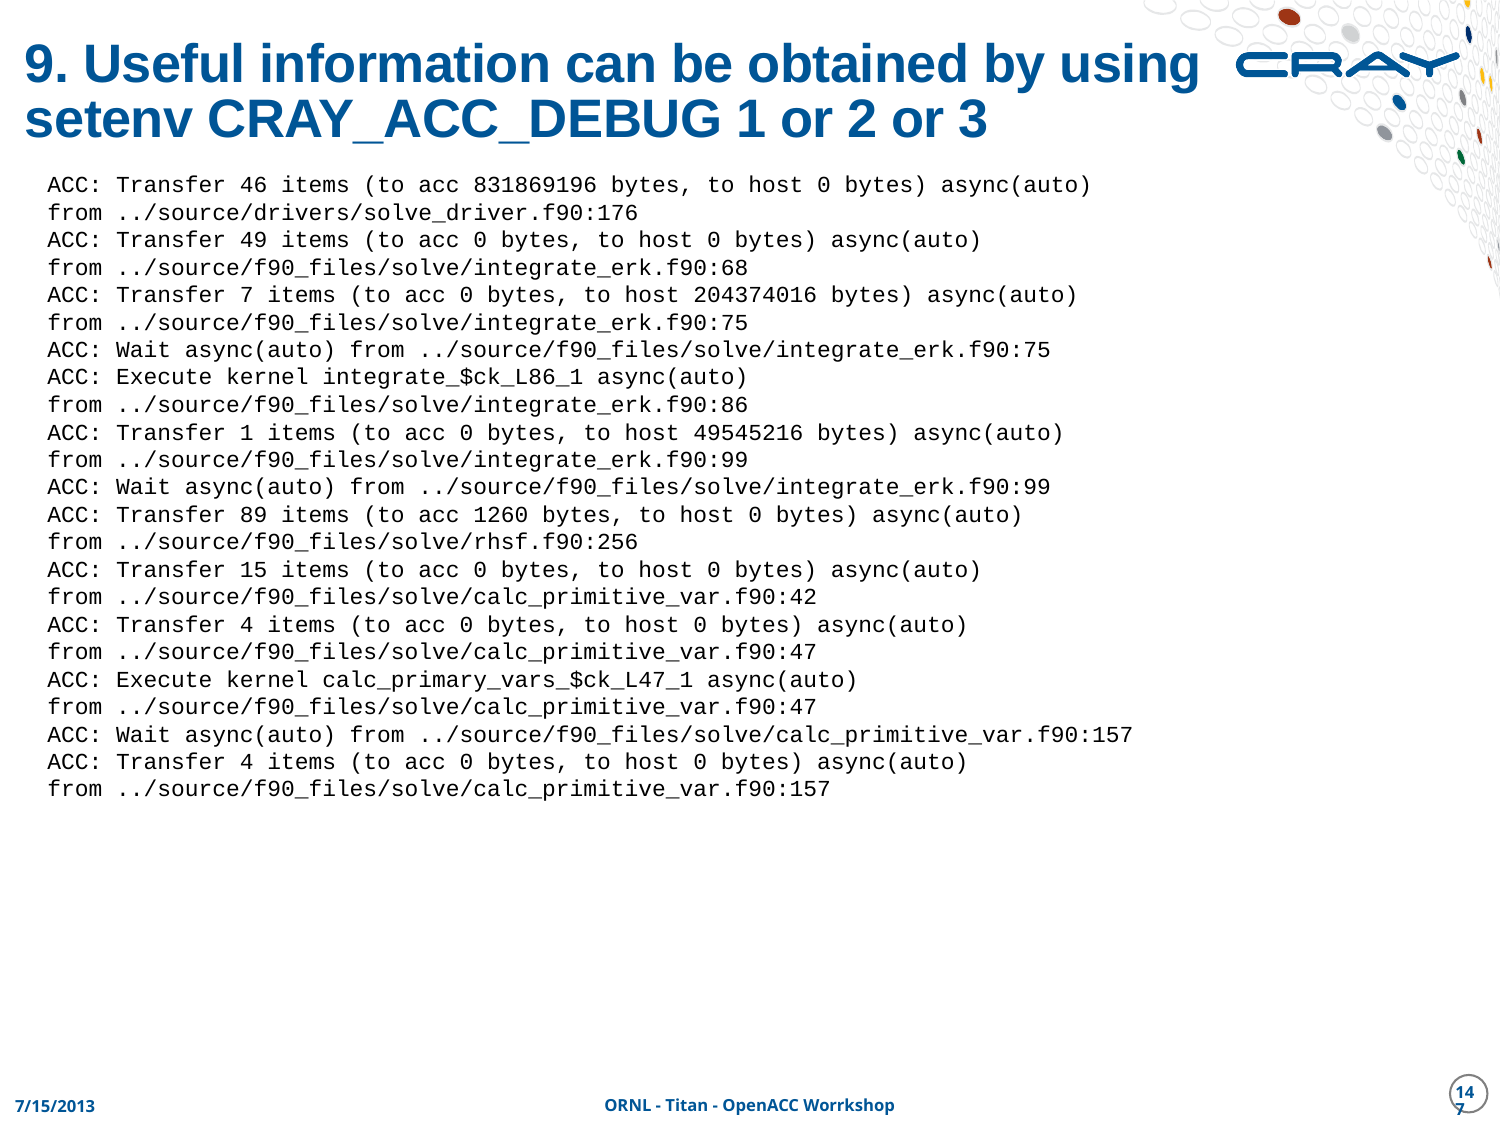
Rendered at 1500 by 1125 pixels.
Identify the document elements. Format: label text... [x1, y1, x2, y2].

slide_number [0, 1087, 350, 1125]
footer ORNL - Titan - OpenACC Worrkshop [512, 1087, 988, 1125]
title 9. Useful information can be obtained by using setenv CRAY_ACC_DEBUG 1 or 2 or 3 [24, 24, 1225, 163]
slide_number 147 [1448, 1073, 1489, 1114]
text_box ACC: Transfer 46 items (to acc 831869196 bytes, to host 0 bytes) async(auto) from ../source/drivers/solve_driver.f90:176 ACC: Transfer 49 items (to acc 0 bytes, to host 0 bytes) async(auto) from ../source/f90_files/solve/integrate_erk.f90:68 ACC: Transfer 7 items (to acc 0 bytes, to host 204374016 bytes) async(auto) from ../source/f90_files/solve/integrate_erk.f90:75 ACC: Wait async(auto) from ../source/f90_files/solve/integrate_erk.f90:75 ACC: Execute kernel integrate_$ck_L86_1 async(auto) from ../source/f90_files/solve/integrate_erk.f90:86 ACC: Transfer 1 items (to acc 0 bytes, to host 49545216 bytes) async(auto) from ../source/f90_files/solve/integrate_erk.f90:99 ACC: Wait async(auto) from ../source/f90_files/solve/integrate_erk.f90:99 ACC: Transfer 89 items (to acc 1260 bytes, to host 0 bytes) async(auto) from ../source/f90_files/solve/rhsf.f90:256 ACC: Transfer 15 items (to acc 0 bytes, to host 0 bytes) async(auto) from ../source/f90_files/solve/calc_primitive_var.f90:42 ACC: Transfer 4 items (to acc 0 bytes, to host 0 bytes) async(auto) from ../source/f90_files/solve/calc_primitive_var.f90:47 ACC: Execute kernel calc_primary_vars_$ck_L47_1 async(auto) from ../source/f90_files/solve/calc_primitive_var.f90:47 ACC: Wait async(auto) from ../source/f90_files/solve/calc_primitive_var.f90:157 ACC: Transfer 4 items (to acc 0 bytes, to host 0 bytes) async(auto) from ../source/f90_files/solve/calc_primitive_var.f90:157 [32, 162, 1149, 854]
